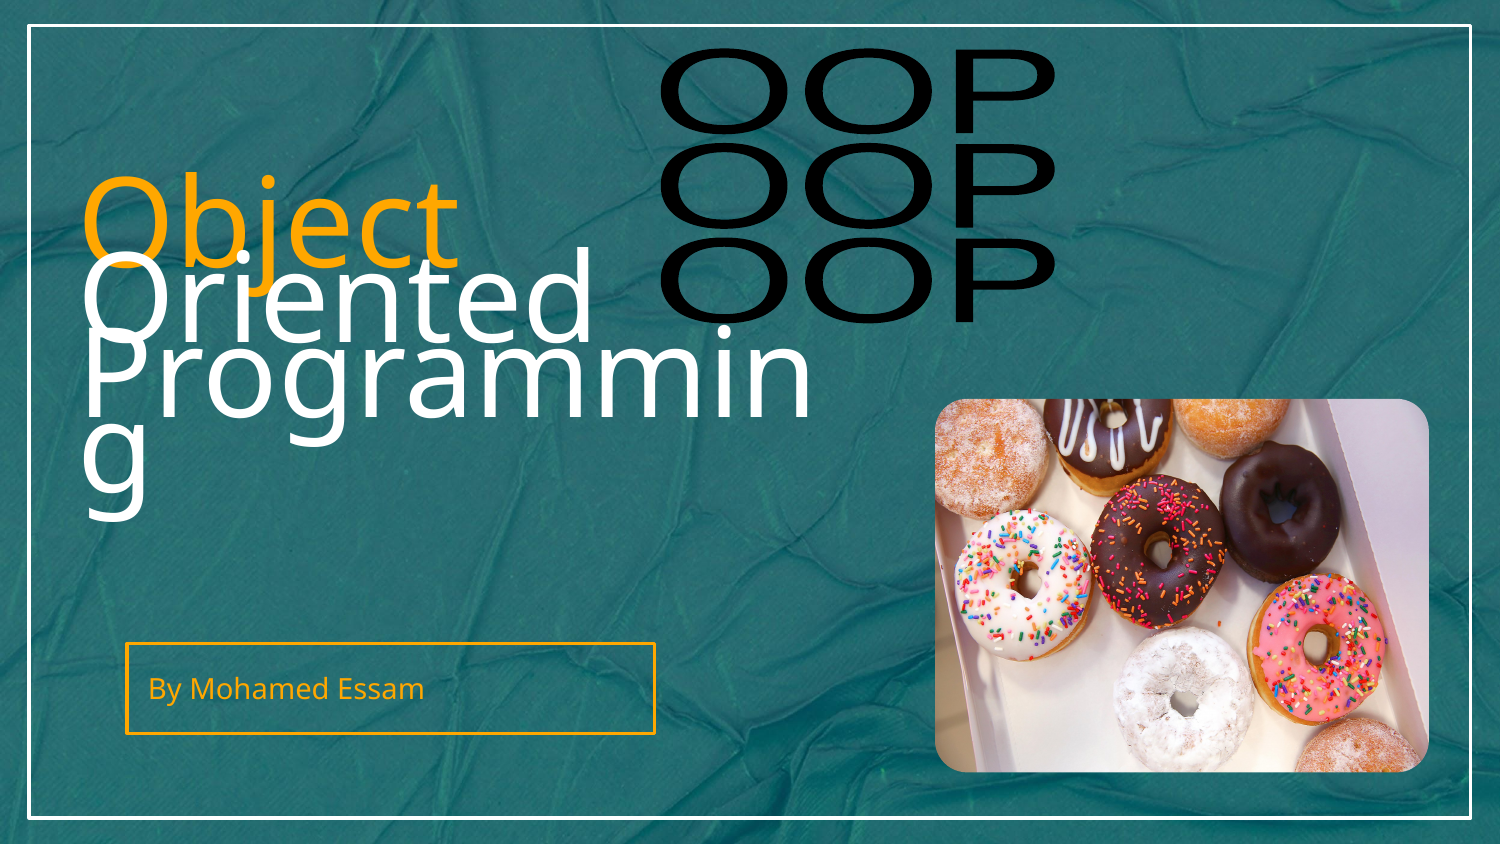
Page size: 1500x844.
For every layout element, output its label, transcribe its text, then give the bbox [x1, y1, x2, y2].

text_box Object Oriented Programming [63, 185, 871, 523]
text_box [28, 25, 1471, 818]
subtitle By Mohamed Essam [125, 642, 656, 735]
picture [0, 0, 1500, 844]
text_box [660, 48, 1055, 324]
